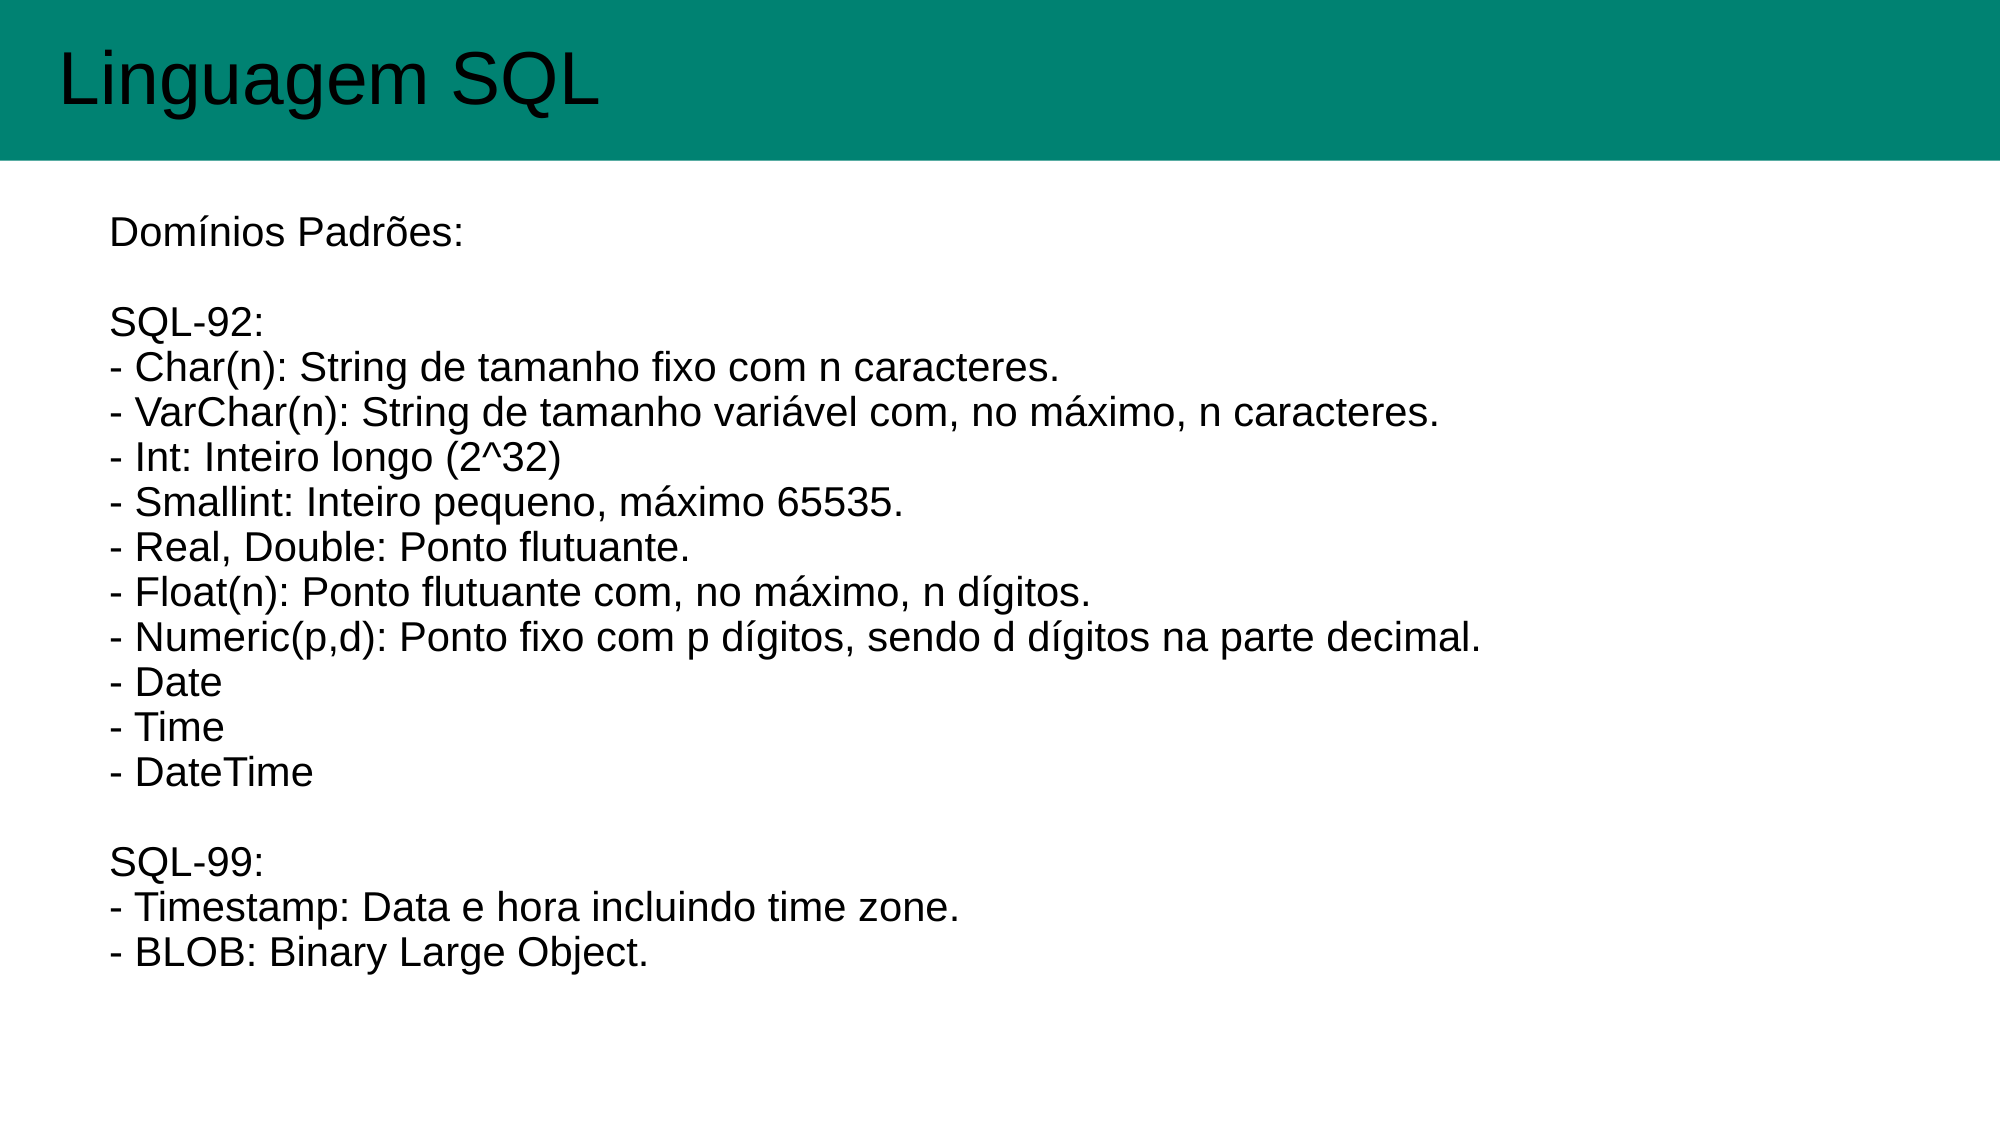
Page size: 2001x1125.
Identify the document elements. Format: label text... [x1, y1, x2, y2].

list Domínios Padrões: SQL-92: - Char(n): String de tamanho fixo com n caracteres. - VarChar(n): String de tamanho variável com, no máximo, n caracteres. - Int: Inteiro longo (2^32) - Smallint: Inteiro pequeno, máximo 65535. - Real, Double: Ponto flutuante. - Float(n): Ponto flutuante com, no máximo, n dígitos. - Numeric(p,d): Ponto fixo com p dígitos, sendo d dígitos na parte decimal. - Date - Time - DateTime SQL-99: - Timestamp: Data e hora incluindo time zone. - BLOB: Binary Large Object. [44, 195, 1956, 533]
text_box Linguagem SQL [0, 0, 2000, 161]
